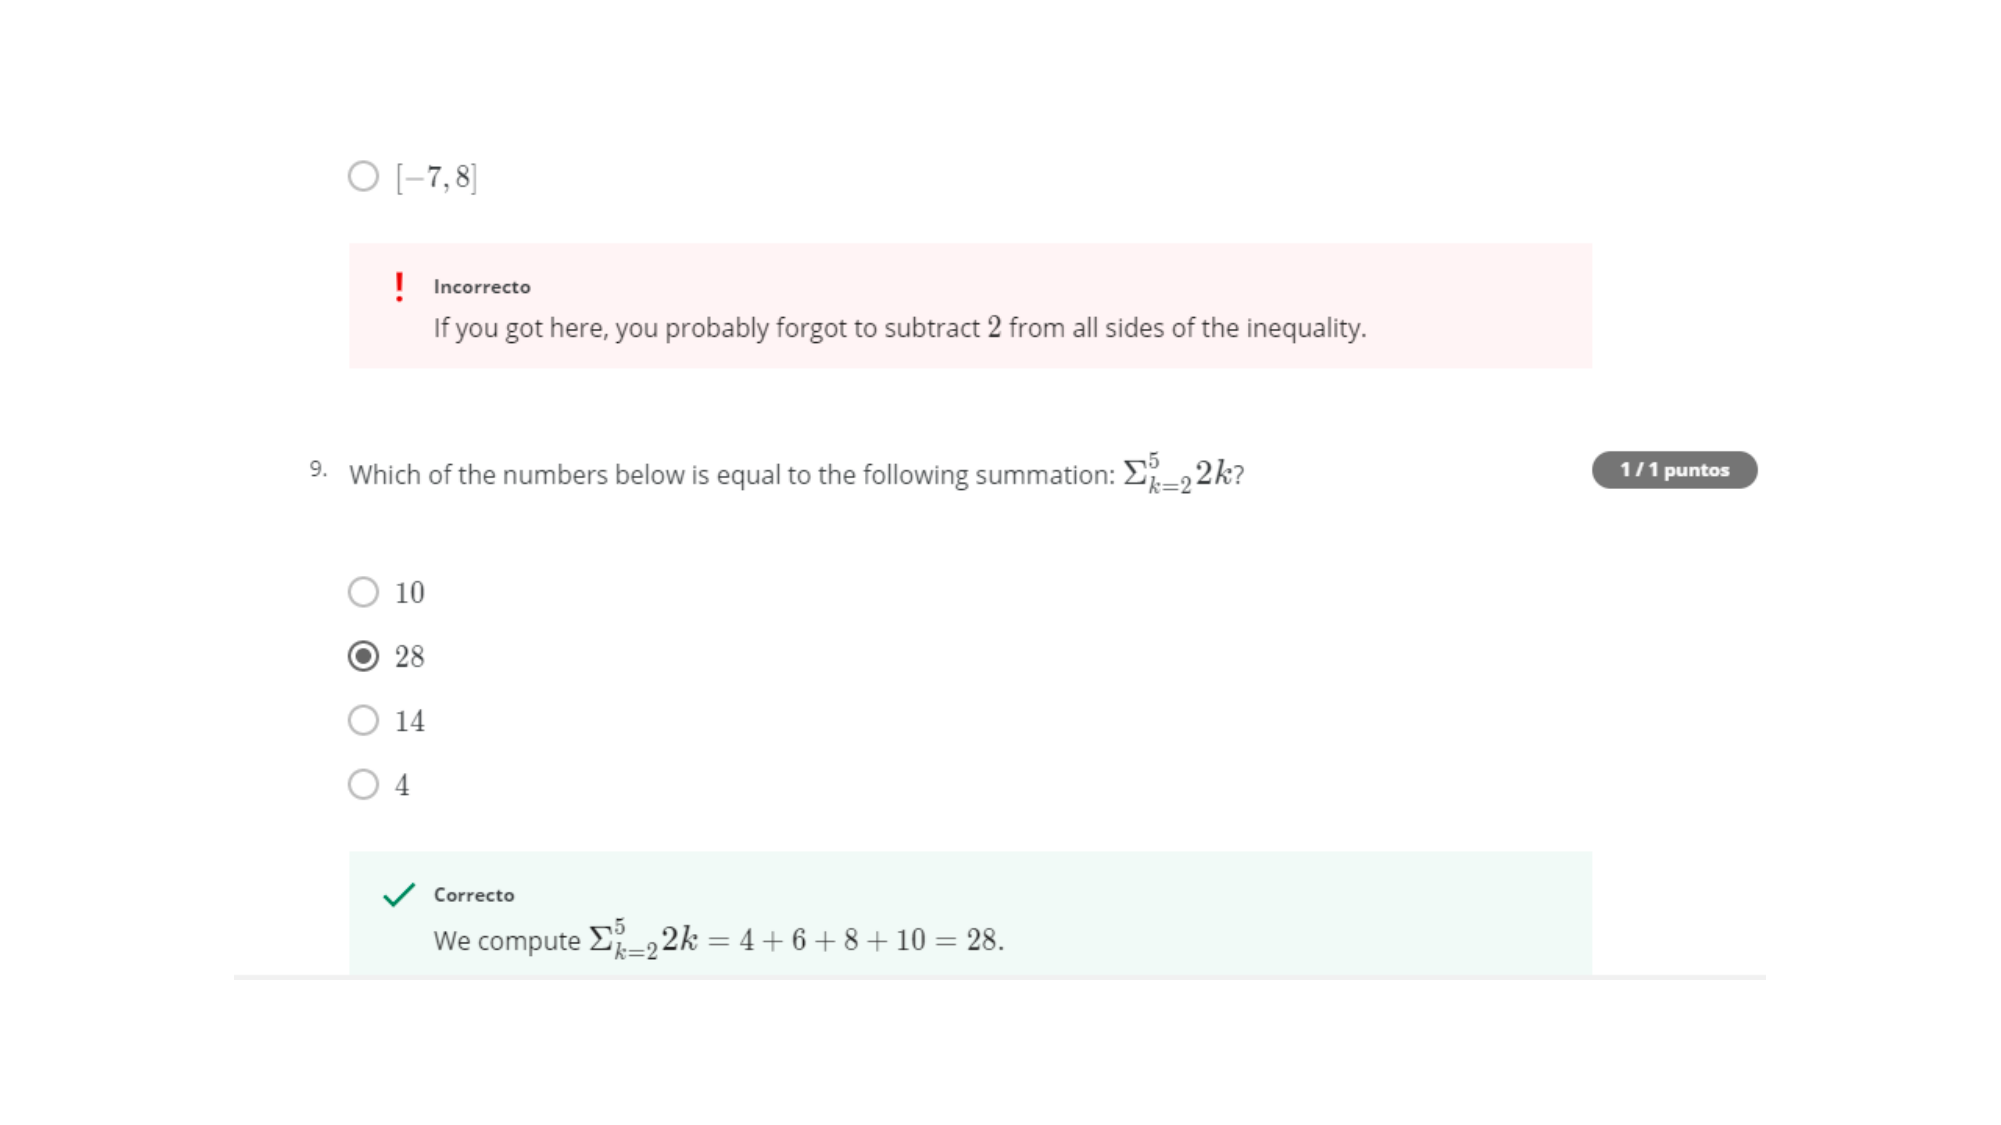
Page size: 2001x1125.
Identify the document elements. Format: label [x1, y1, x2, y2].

picture [234, 145, 1766, 980]
